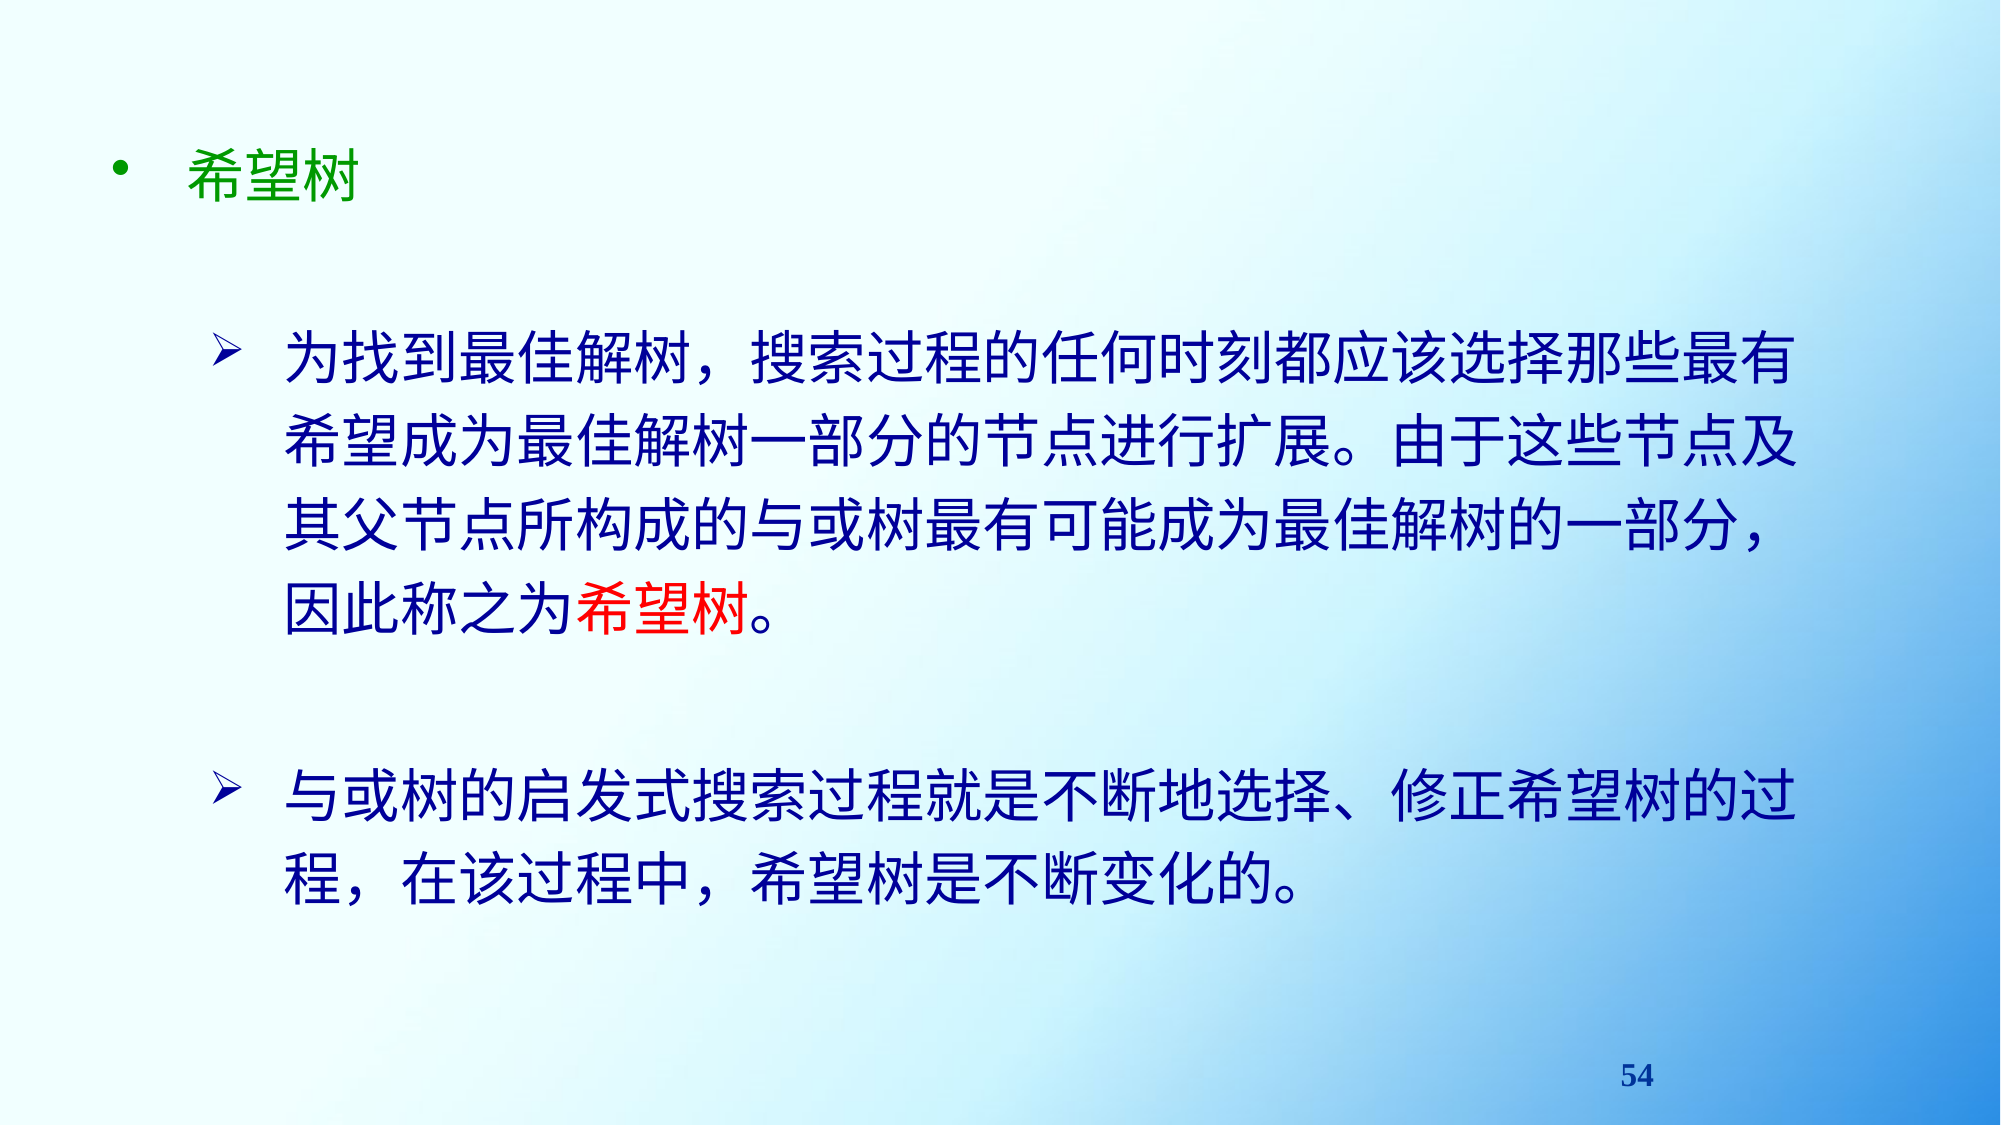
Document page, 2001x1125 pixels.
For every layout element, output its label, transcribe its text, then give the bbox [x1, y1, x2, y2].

list 为找到最佳解树，搜索过程的任何时刻都应该选择那些最有希望成为最佳解树一部分的节点进行扩展。由于这些节点及其父节点所构成的与或树最有可能成为最佳解树的一部分，因此称之为希望树。 与或树的启发式搜索过程就是不断地选择、修正希望树的过程，在该过程中，希望树是不断变化的。 [137, 299, 1863, 1014]
title 希望树 [95, 125, 1446, 232]
slide_number 54 [1412, 1042, 1863, 1103]
picture [0, 0, 2001, 1125]
